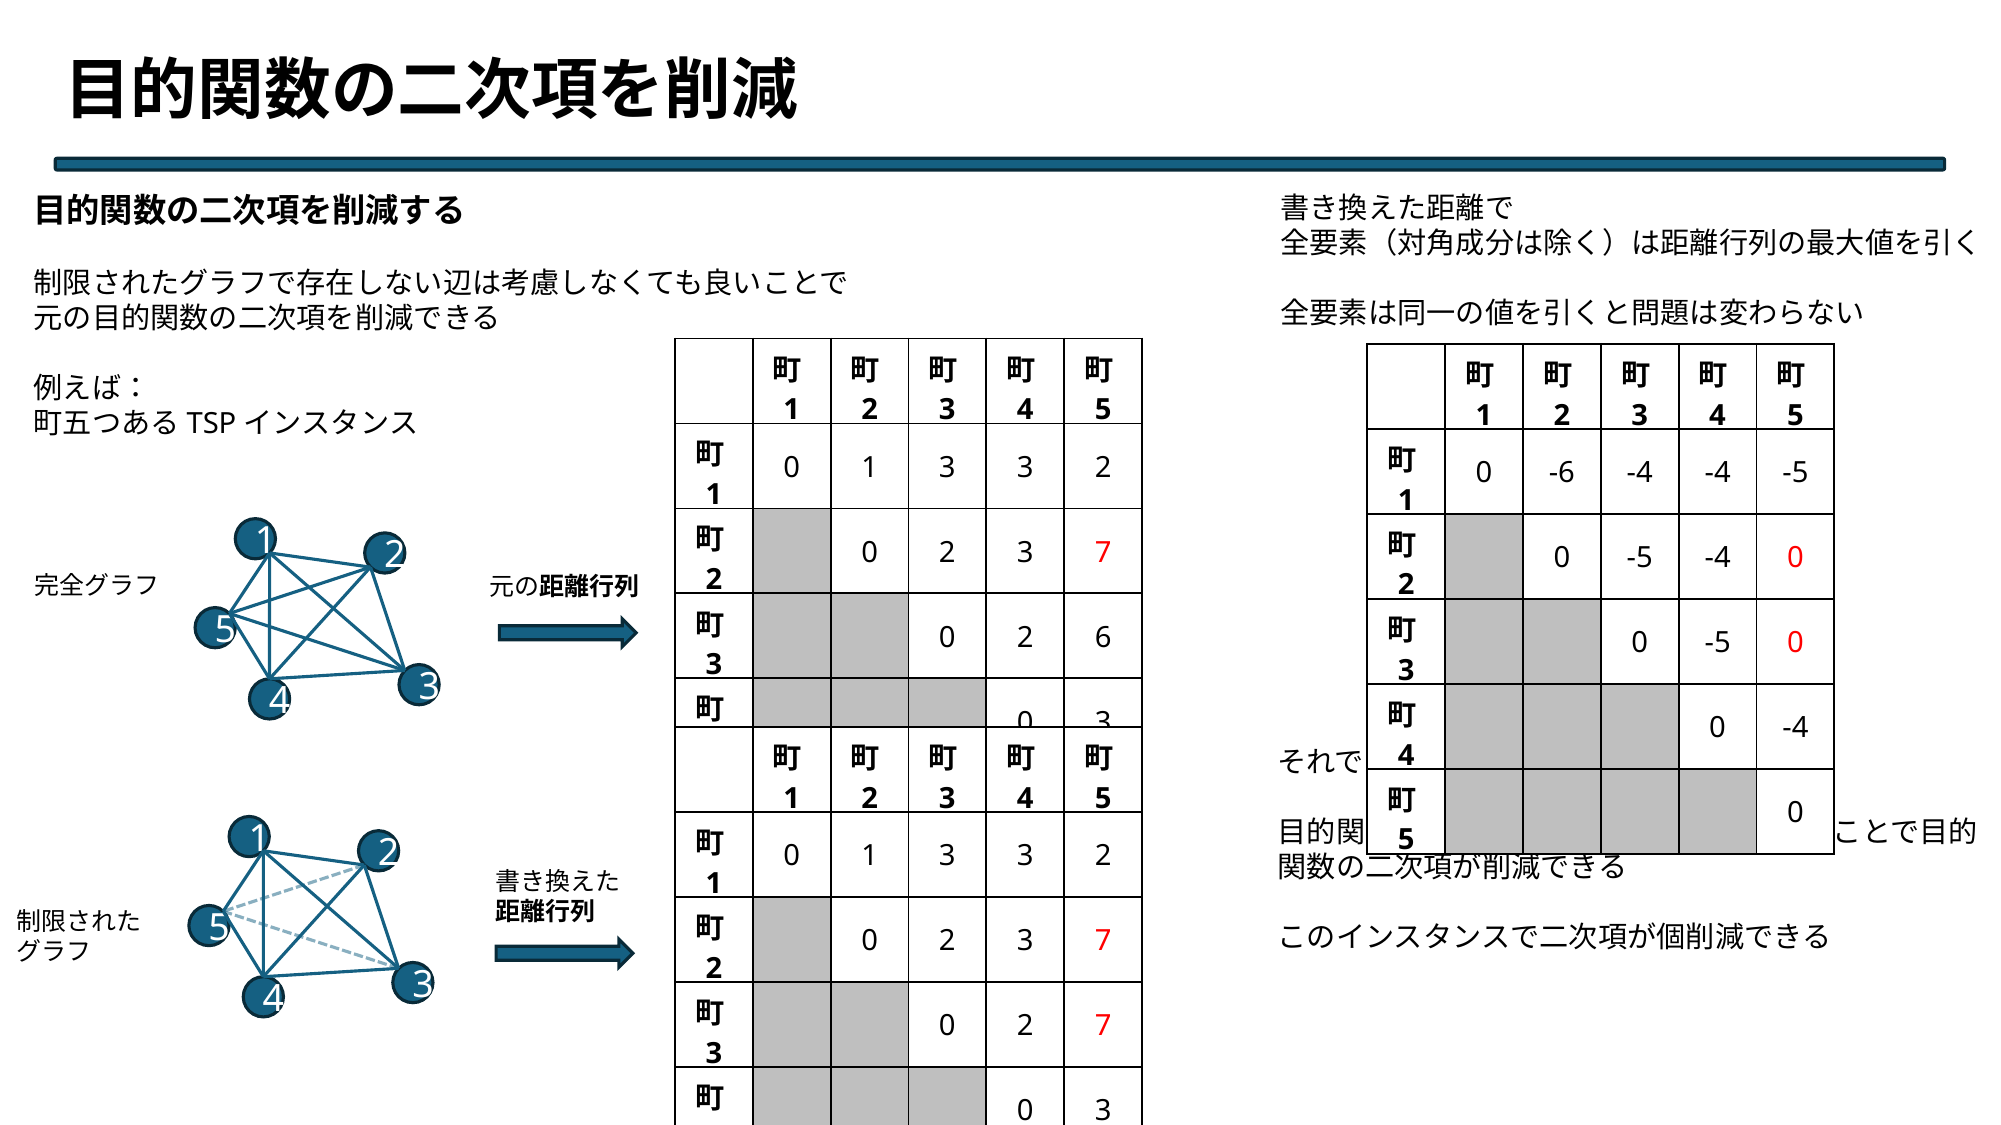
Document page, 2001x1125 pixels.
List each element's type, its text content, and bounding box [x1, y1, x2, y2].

table_cell 3 [909, 424, 985, 508]
table_cell -4 [1680, 430, 1756, 513]
table_header [676, 339, 752, 423]
table_cell 7 [1065, 983, 1141, 1066]
table_header 町2 [832, 339, 908, 423]
table_cell [754, 898, 830, 981]
text_box 完全グラフ [19, 562, 175, 608]
table_header 町4 [987, 728, 1063, 811]
table_cell 0 [832, 898, 908, 981]
table_cell 町2 [676, 898, 752, 981]
text_box 書き換えた距離で 全要素（対角成分は除く）は距離行列の最大値を引く 全要素は同一の値を引くと問題は変わらない [1265, 181, 1998, 337]
table_cell [1446, 515, 1522, 598]
table_cell 町3 [1368, 600, 1444, 683]
table_cell [754, 679, 830, 726]
table_cell -6 [1524, 430, 1600, 513]
text_box 元の距離行列 [474, 563, 655, 608]
table_cell -4 [1757, 685, 1833, 768]
table_cell [754, 1068, 830, 1125]
table_cell 町4 [676, 1068, 752, 1125]
table_cell 町3 [676, 983, 752, 1066]
table_cell -5 [1680, 600, 1756, 683]
table_cell [754, 594, 830, 677]
table_cell [1602, 685, 1678, 768]
table_header 町3 [1602, 345, 1678, 428]
table_cell [1524, 770, 1600, 853]
table_cell [1524, 600, 1600, 683]
table_header 町4 [1680, 345, 1756, 428]
text_box [53, 156, 1947, 172]
table_header 町5 [1065, 339, 1141, 423]
table_cell 2 [909, 898, 985, 981]
table_cell 0 [1602, 600, 1678, 683]
table_header 町5 [1757, 345, 1833, 428]
table_cell 3 [1065, 679, 1141, 726]
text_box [188, 815, 434, 1018]
table_header [1368, 345, 1444, 428]
table_cell 町1 [676, 424, 752, 508]
table_cell [909, 1068, 985, 1125]
table_cell [909, 679, 985, 726]
table_cell 2 [1065, 424, 1141, 508]
text_box [494, 935, 636, 972]
table_cell [1446, 685, 1522, 768]
table_cell 2 [909, 509, 985, 592]
table_cell -5 [1602, 515, 1678, 598]
table_cell [1680, 770, 1756, 853]
table_cell 0 [754, 813, 830, 896]
table_header 町5 [1065, 728, 1141, 811]
table_cell -4 [1602, 430, 1678, 513]
table_cell 町1 [1368, 430, 1444, 513]
table_cell [754, 983, 830, 1066]
table_cell 町1 [676, 813, 752, 896]
table_header 町4 [987, 339, 1063, 423]
table_cell 町4 [676, 679, 752, 726]
table_cell [832, 1068, 908, 1125]
table_header 町2 [1524, 345, 1600, 428]
table_cell 0 [754, 424, 830, 508]
table_cell 2 [1065, 813, 1141, 896]
text_box 書き換えた 距離行列 [481, 857, 636, 933]
table_cell 0 [987, 1068, 1063, 1125]
table_header 町1 [754, 728, 830, 811]
table_cell 3 [987, 813, 1063, 896]
table_cell 7 [1065, 898, 1141, 981]
table_cell 0 [909, 594, 985, 677]
table_cell [754, 509, 830, 592]
table_cell 1 [832, 813, 908, 896]
table_cell 1 [832, 424, 908, 508]
table_header [676, 728, 752, 811]
table_cell 0 [1446, 430, 1522, 513]
table_cell 3 [909, 813, 985, 896]
table_cell [1446, 600, 1522, 683]
table_cell 3 [1065, 1068, 1141, 1125]
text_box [194, 518, 440, 720]
table_cell 0 [1757, 600, 1833, 683]
table_cell [832, 594, 908, 677]
table_cell [1602, 770, 1678, 853]
table_cell 町4 [1368, 685, 1444, 768]
table_header 町1 [1446, 345, 1522, 428]
table_cell 0 [1757, 770, 1833, 853]
table_cell 0 [1524, 515, 1600, 598]
table_header 町1 [754, 339, 830, 423]
text_box 制限された グラフ [1, 898, 157, 973]
table_cell 3 [987, 898, 1063, 981]
table_cell 3 [987, 424, 1063, 508]
table_cell 0 [909, 983, 985, 1066]
table_cell 3 [987, 509, 1063, 592]
table_cell 0 [987, 679, 1063, 726]
table_cell [832, 983, 908, 1066]
table_cell -5 [1757, 430, 1833, 513]
table_header 町3 [909, 339, 985, 423]
table_cell 7 [1065, 509, 1141, 592]
table_header 町3 [909, 728, 985, 811]
table_cell 町2 [1368, 515, 1444, 598]
table_cell [832, 679, 908, 726]
text_box 目的関数の二次項を削減 [49, 39, 850, 135]
text_box 目的関数の二次項を削減する 制限されたグラフで存在しない辺は考慮しなくても良いことで 元の目的関数の二次項を削減できる 例えば： 町五つあるTSPインスタンス [18, 181, 882, 447]
table_cell 0 [1680, 685, 1756, 768]
table_cell 2 [987, 983, 1063, 1066]
table_cell 6 [1065, 594, 1141, 677]
table_cell 町5 [1368, 770, 1444, 853]
text_box [497, 615, 639, 651]
table_cell 0 [832, 509, 908, 592]
table_cell 0 [1757, 515, 1833, 598]
table_cell 町3 [676, 594, 752, 677]
table_cell [1446, 770, 1522, 853]
table_header 町2 [832, 728, 908, 811]
table_cell 町2 [676, 509, 752, 592]
table_cell [1524, 685, 1600, 768]
table_cell -4 [1680, 515, 1756, 598]
table_cell 2 [987, 594, 1063, 677]
